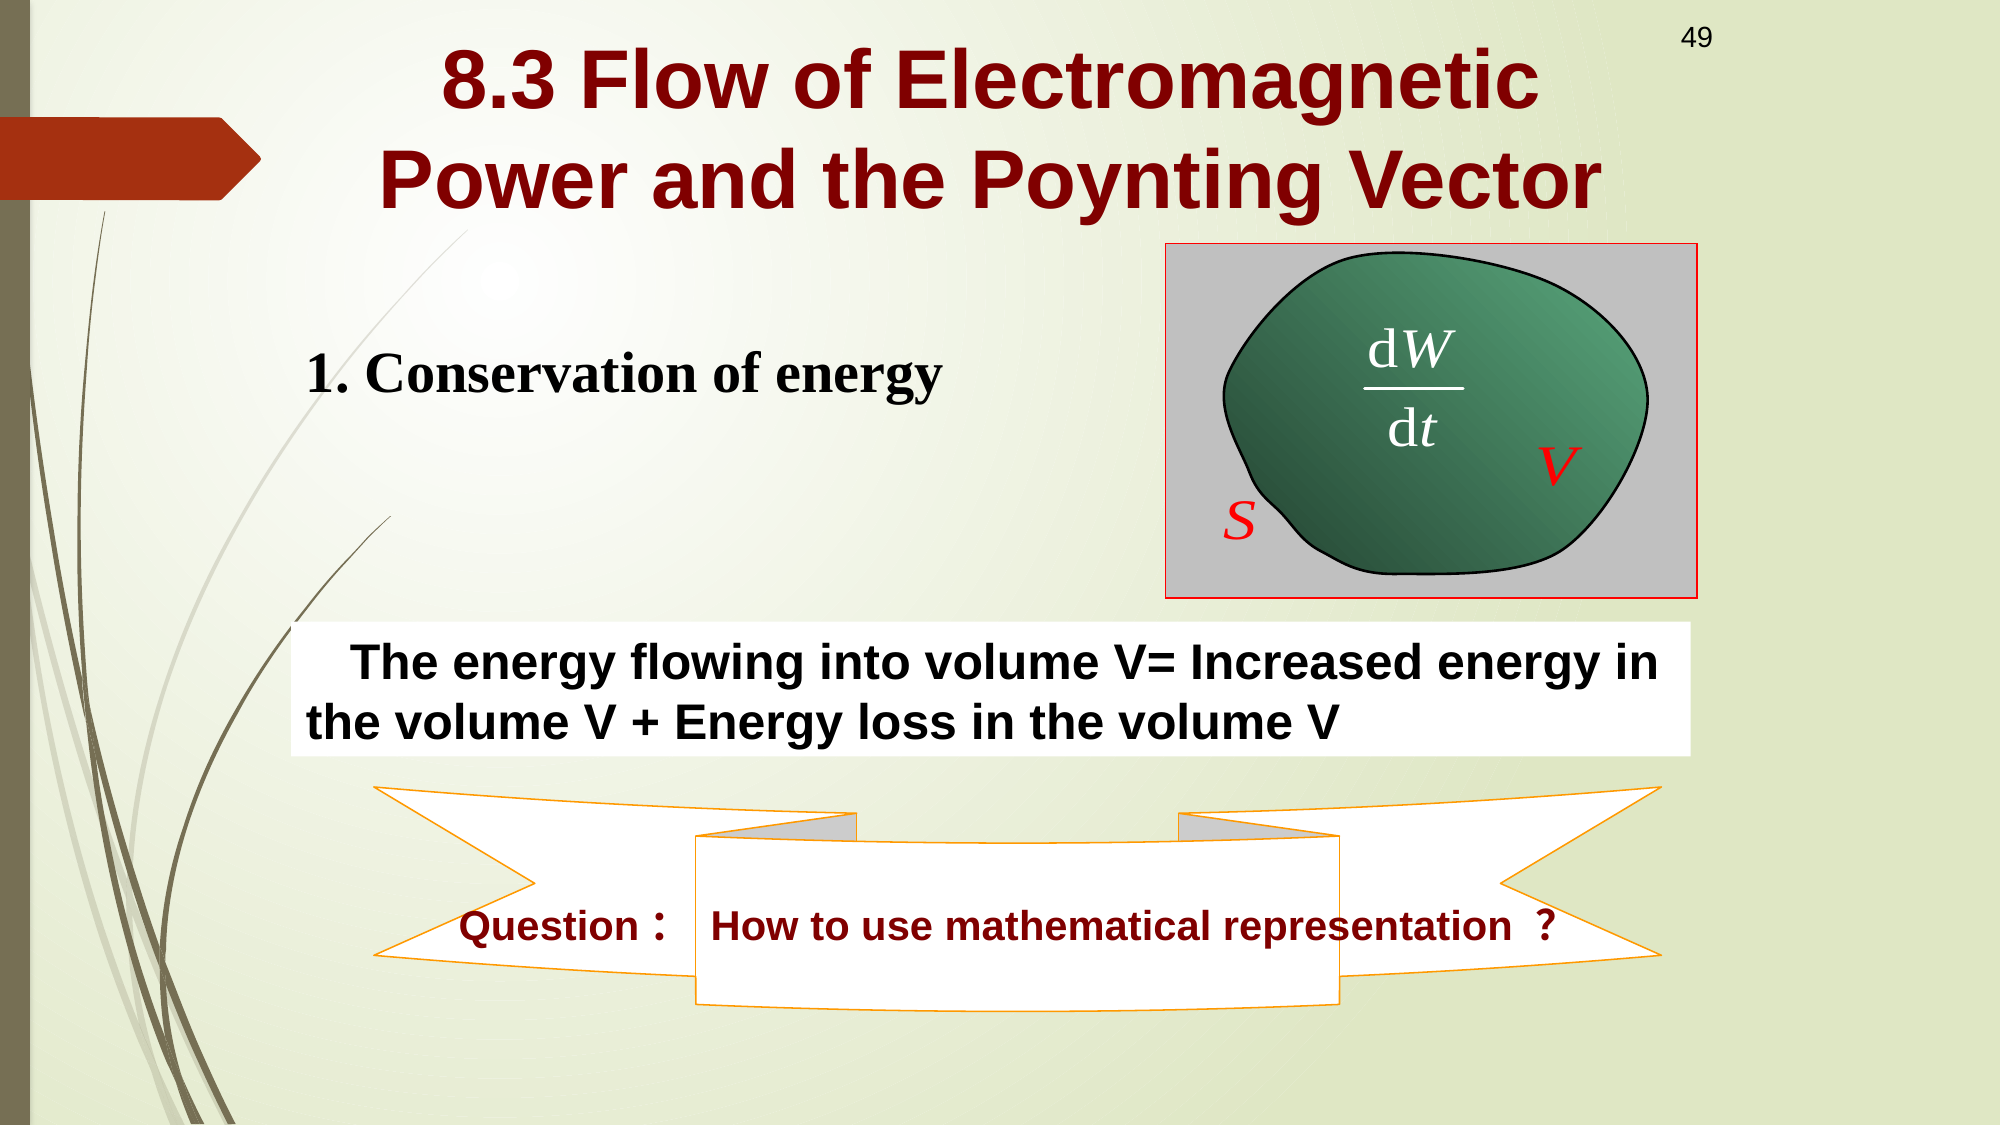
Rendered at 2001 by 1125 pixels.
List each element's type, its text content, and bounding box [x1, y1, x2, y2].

text_box 8.3 Flow of Electromagnetic Power and the Poynting Vector [291, 31, 1693, 219]
text_box The energy flowing into volume V= Increased energy in the volume V + Energy loss in the volume V [291, 621, 1691, 757]
text_box 49 [1378, 10, 1729, 55]
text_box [1165, 243, 1698, 599]
text_box 1. Conservation of energy [291, 326, 1059, 411]
text_box Question： How to use mathematical representation ？ [373, 786, 1662, 1012]
